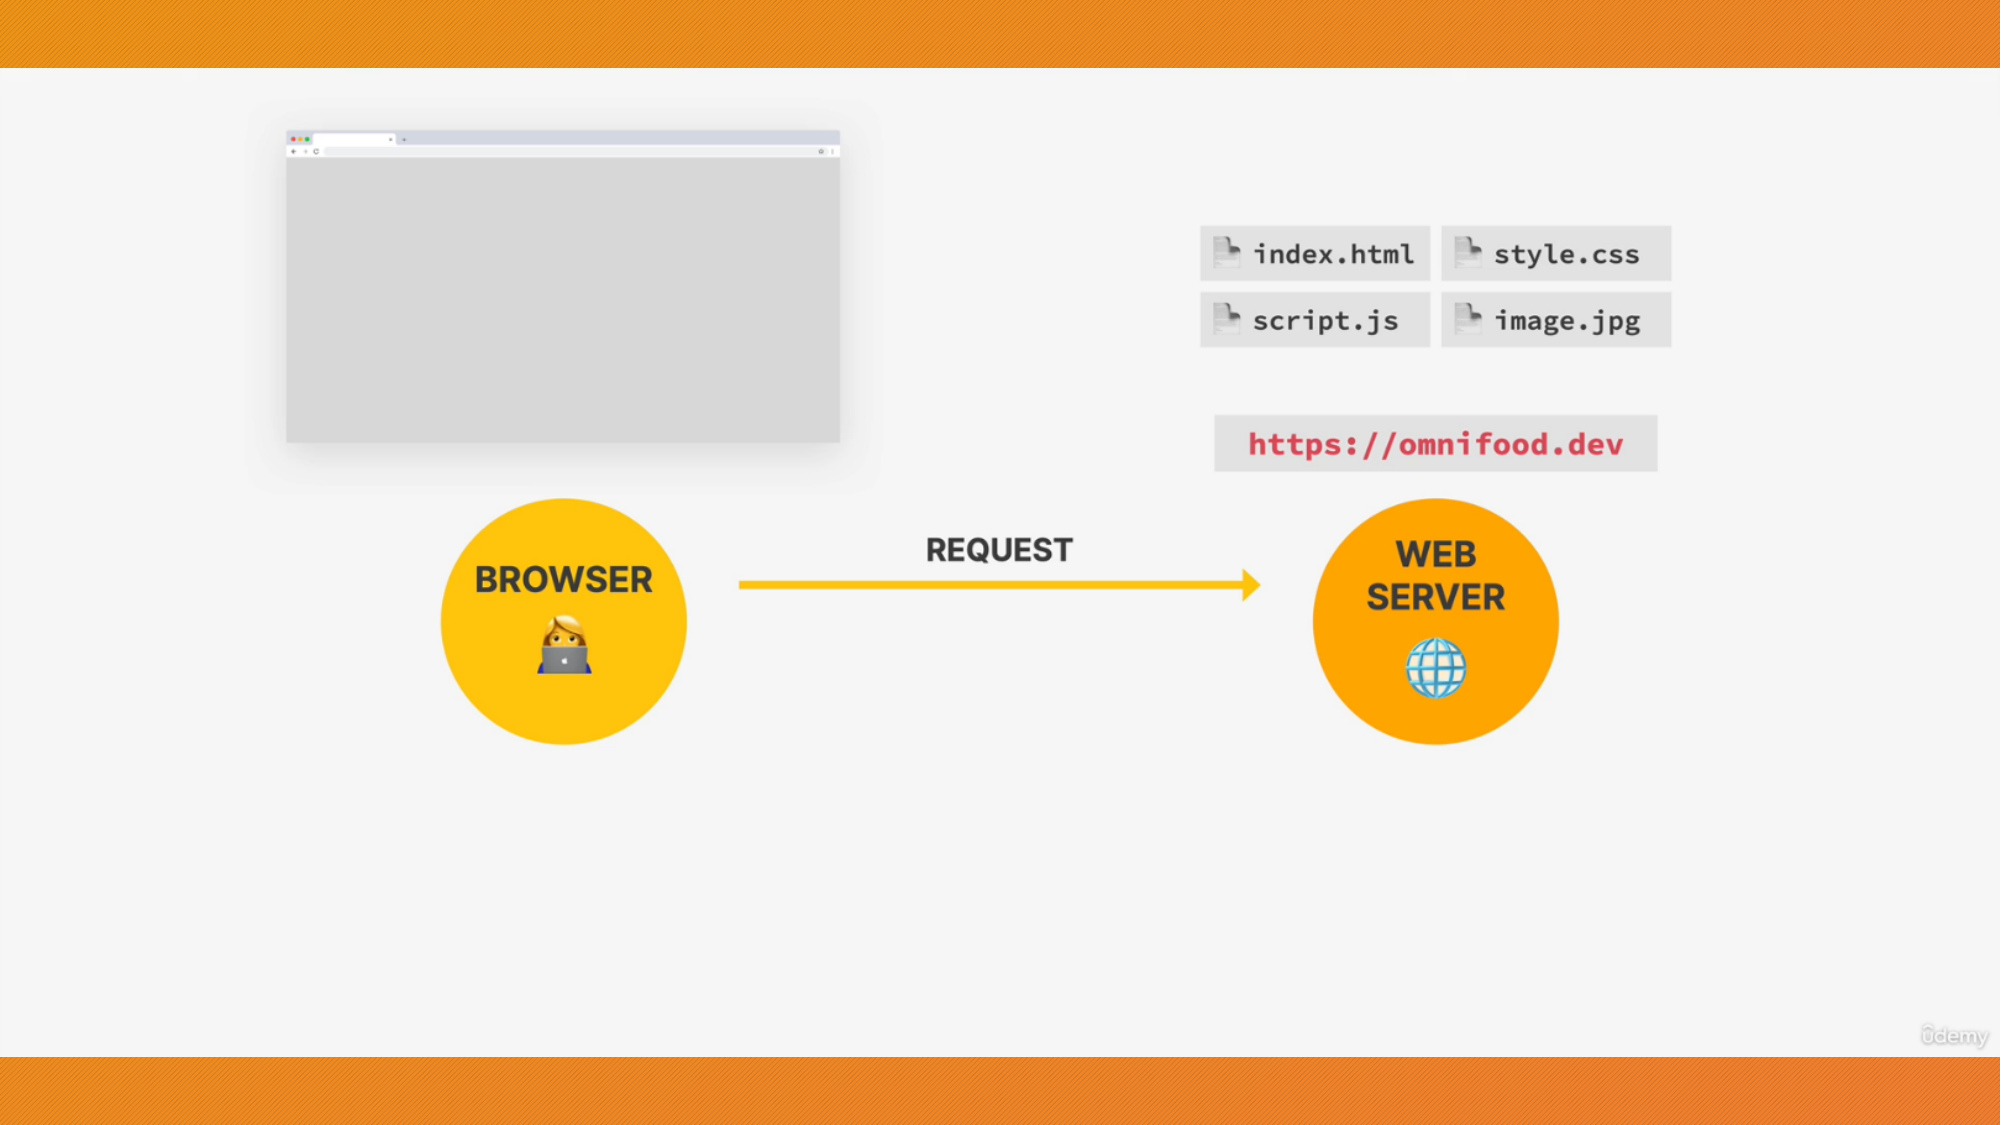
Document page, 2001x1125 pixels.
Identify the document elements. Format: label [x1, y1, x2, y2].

picture [0, 68, 2000, 1057]
